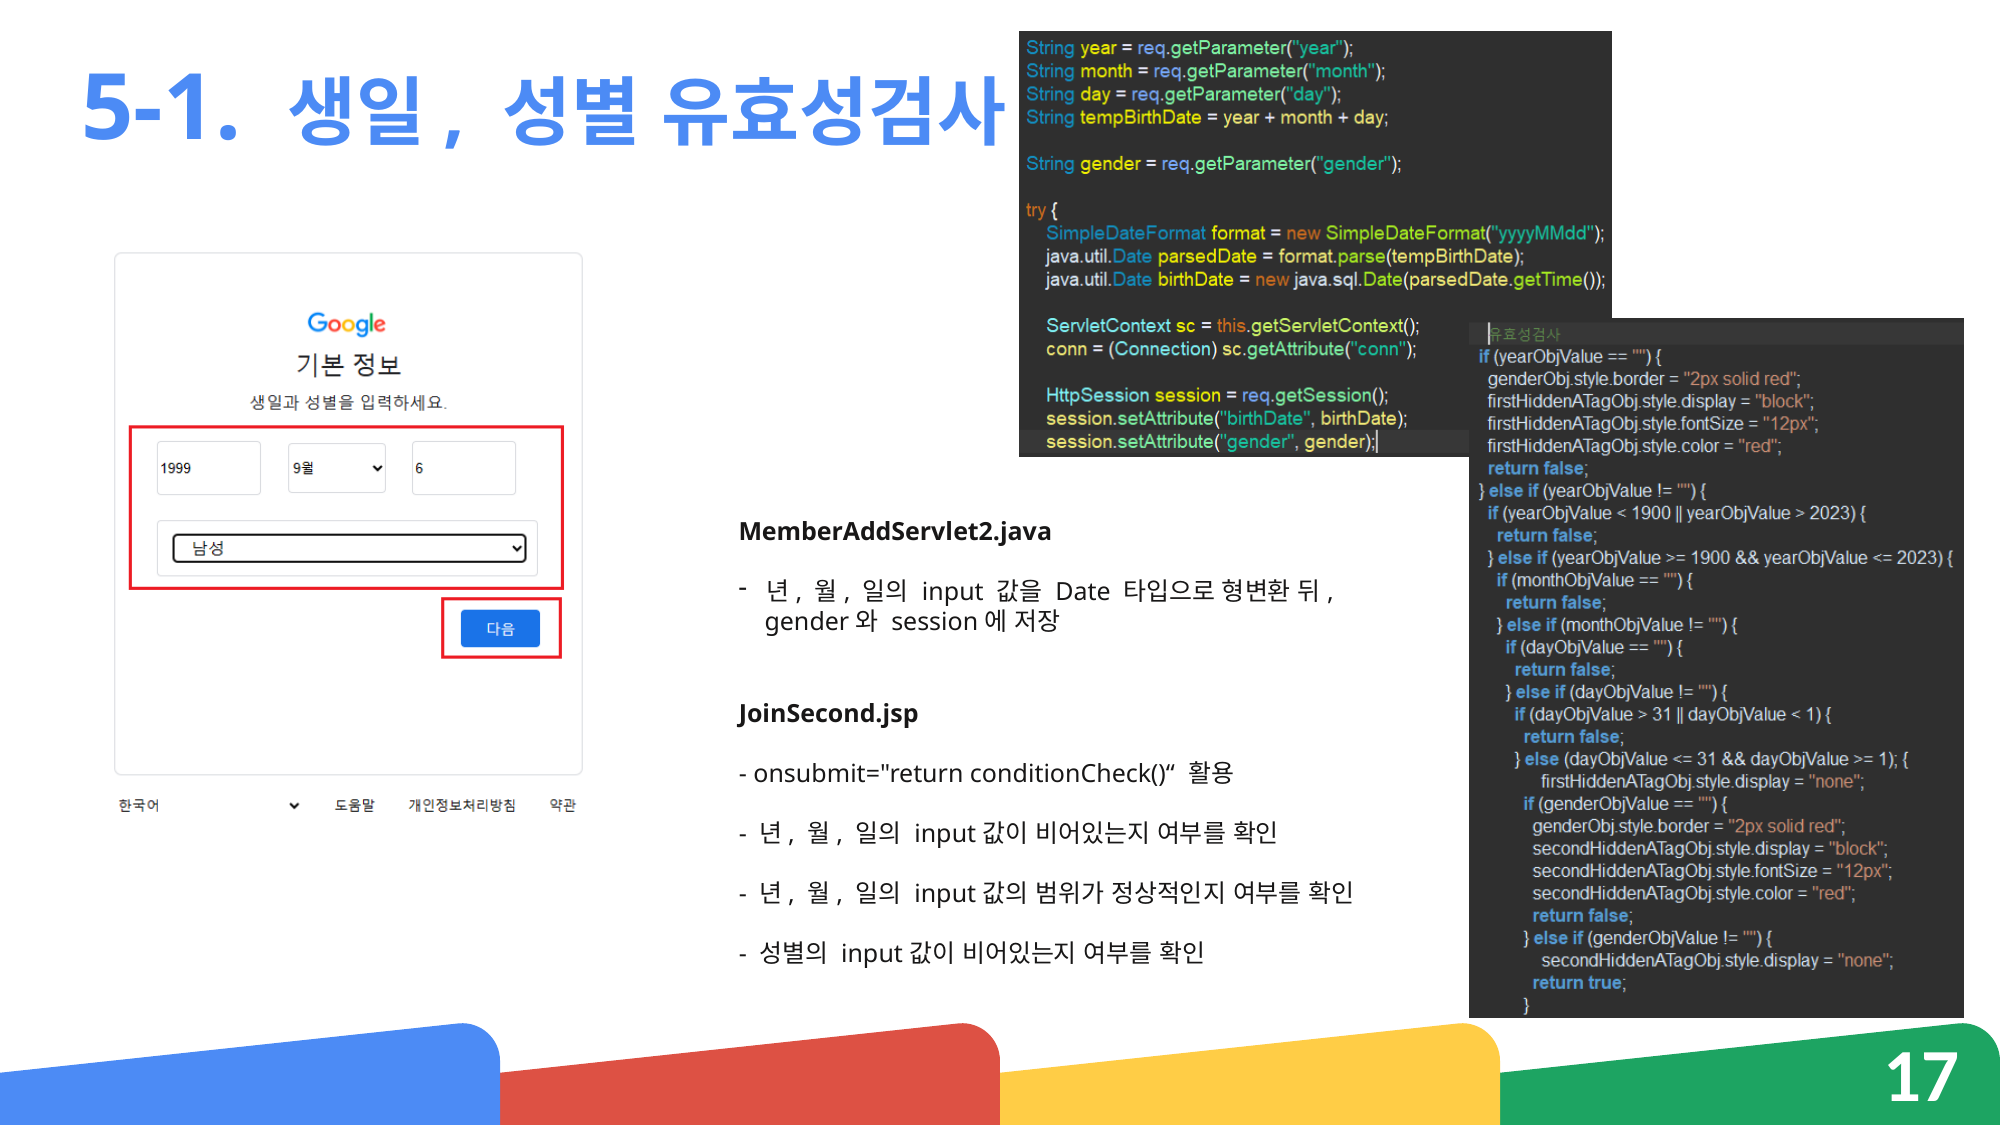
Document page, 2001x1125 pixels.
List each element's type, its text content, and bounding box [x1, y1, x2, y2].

picture [1019, 31, 1964, 1018]
text_box MemberAddServlet2.java 년, 월, 일의 input 값을 Date 타입으로 형변환 뒤, gender와 session에 저장 [723, 508, 1360, 643]
text_box 5-1. 생일, 성별 유효성검사 [66, 52, 1019, 223]
text_box JoinSecond.jsp - onsubmit="return conditionCheck()“ 활용 - 년, 월, 일의 input값이 비어있는지 여부를 확인 - 년, 월, 일의 input값의 범위가 정상적인지 여부를 확인 - 성별의 input값이 비어있는지 여부를 확인 [723, 690, 1381, 975]
text_box 17 [1789, 1018, 1975, 1124]
picture [83, 192, 614, 866]
